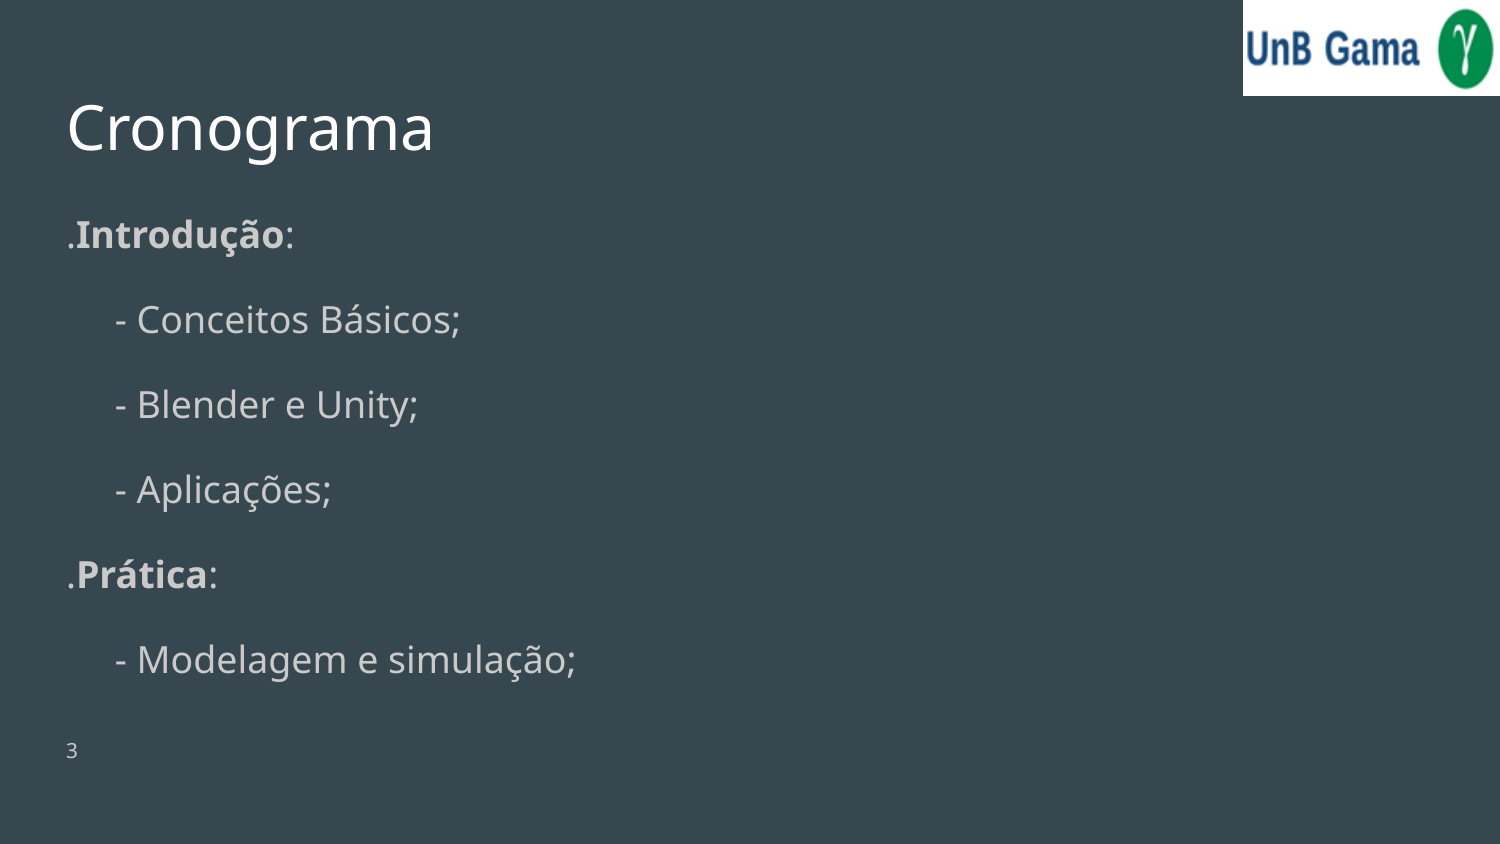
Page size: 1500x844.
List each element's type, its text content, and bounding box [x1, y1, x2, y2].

picture [1243, 0, 1500, 96]
title Cronograma [51, 72, 1449, 167]
list .Introdução: - Conceitos Básicos; - Blender e Unity; - Aplicações; .Prática: - Modelagem e simulação; 3 [51, 189, 1449, 750]
